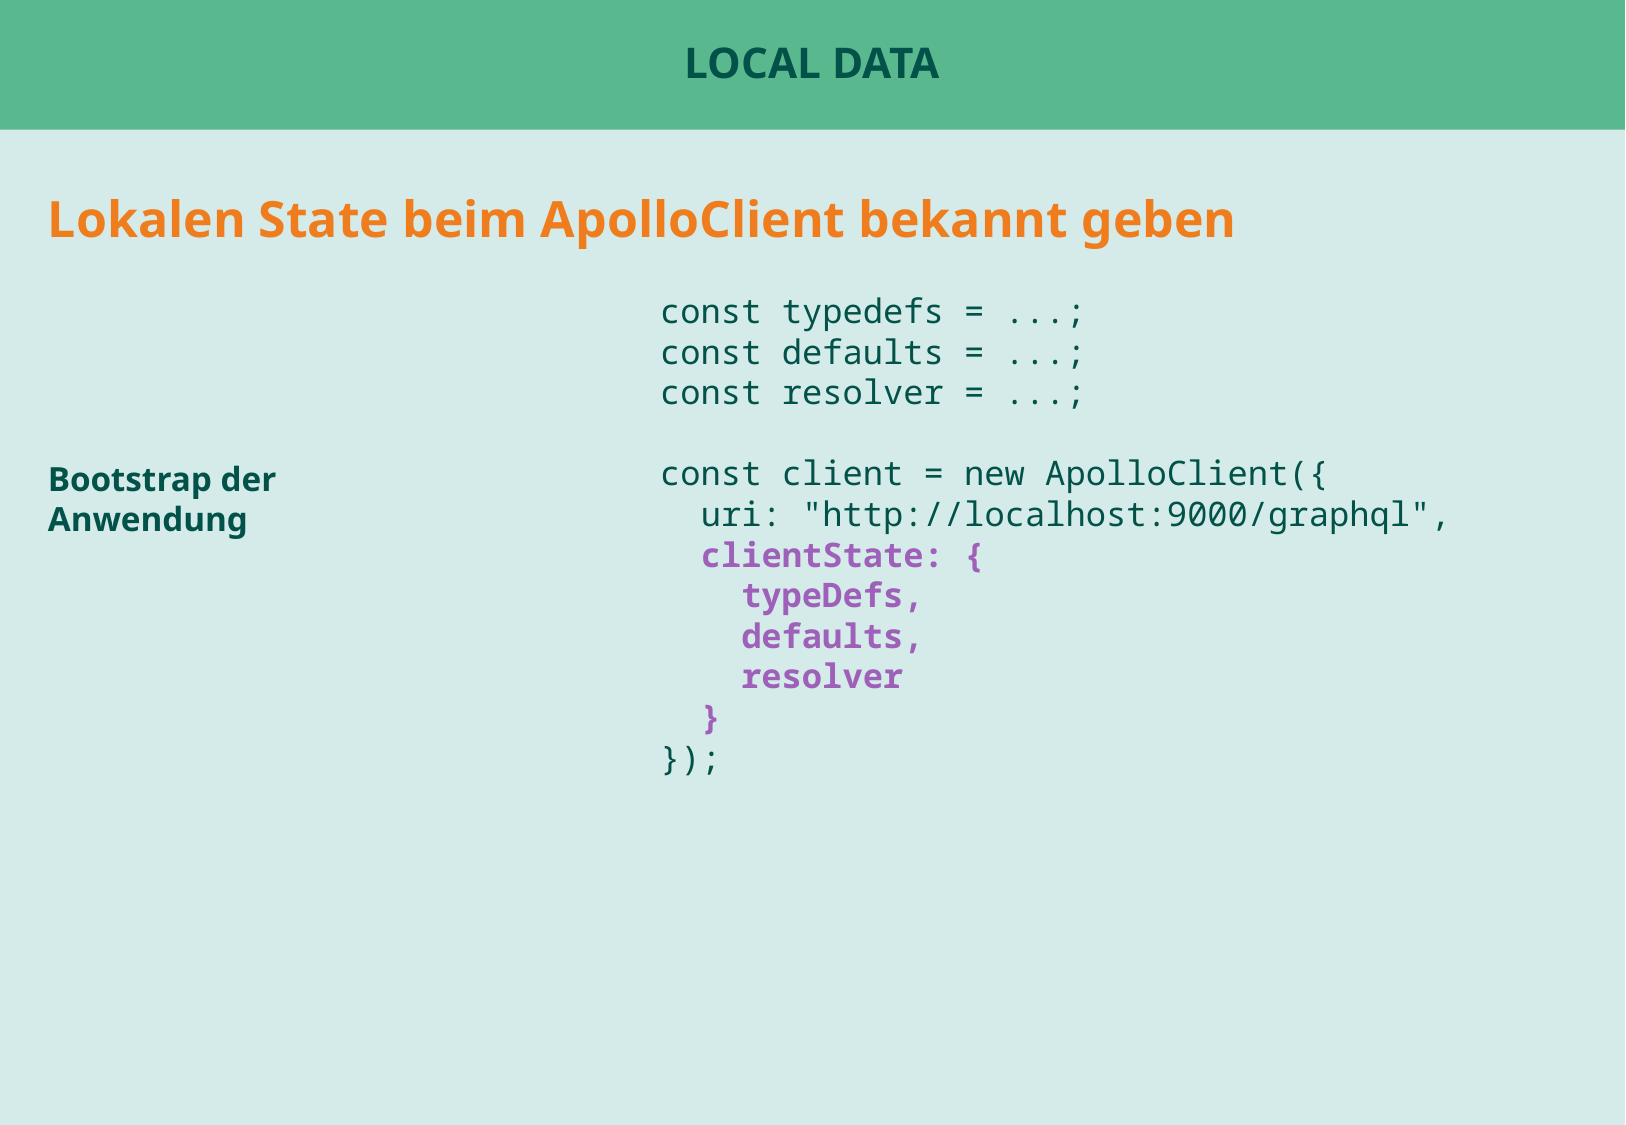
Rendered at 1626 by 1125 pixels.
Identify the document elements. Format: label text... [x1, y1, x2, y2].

text_box Lokalen State beim ApolloClient bekannt geben [33, 168, 1592, 255]
text_box Bootstrap der Anwendung [33, 450, 476, 546]
text_box const typedefs = ...; const defaults = ...; const resolver = ...; const client = new ApolloClient({ uri: "http://localhost:9000/graphql", clientState: { typeDefs, defaults, resolver } }); [660, 289, 1625, 777]
title Local Data [0, 0, 1625, 130]
